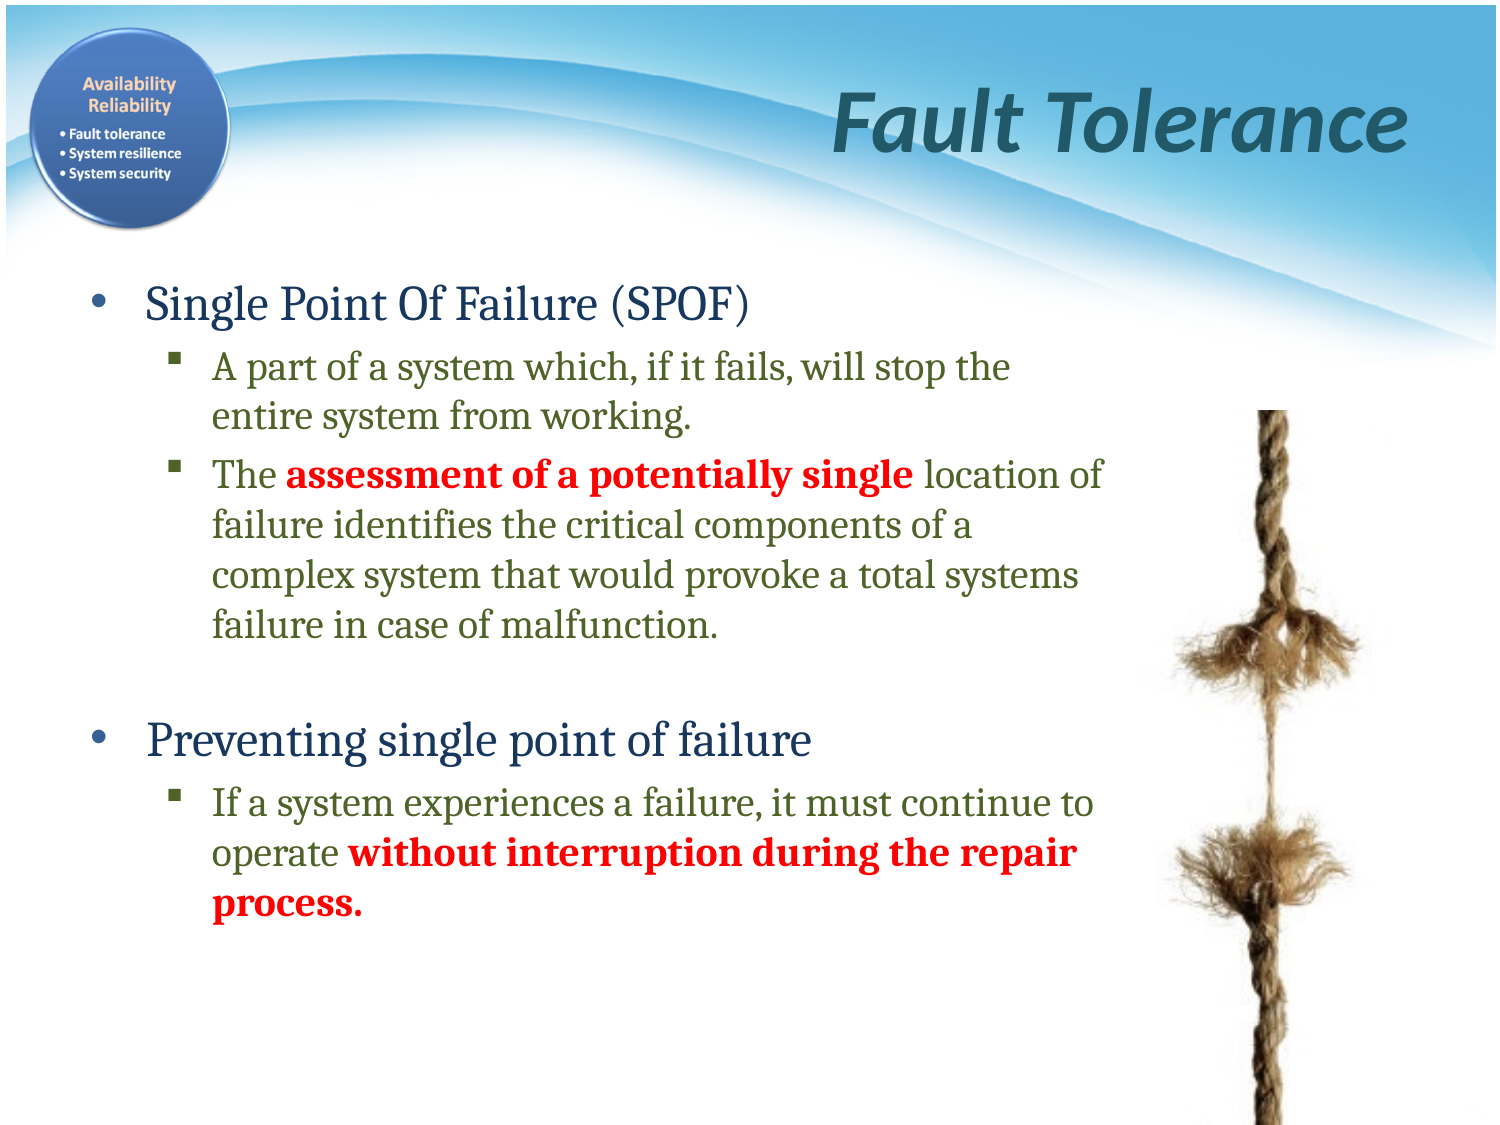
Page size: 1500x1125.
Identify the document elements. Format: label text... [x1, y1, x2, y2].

picture [0, 0, 1500, 1125]
title Fault Tolerance [262, 45, 1425, 188]
list Single Point Of Failure (SPOF) A part of a system which, if it fails, will stop the entire system from working. The assessment of a potentially single location of failure identifies the critical components of a complex system that would provoke a total systems failure in case of malfunction. Preventing single point of failure If a system experiences a failure, it must continue to operate without interruption during the repair process. [75, 262, 1125, 1005]
